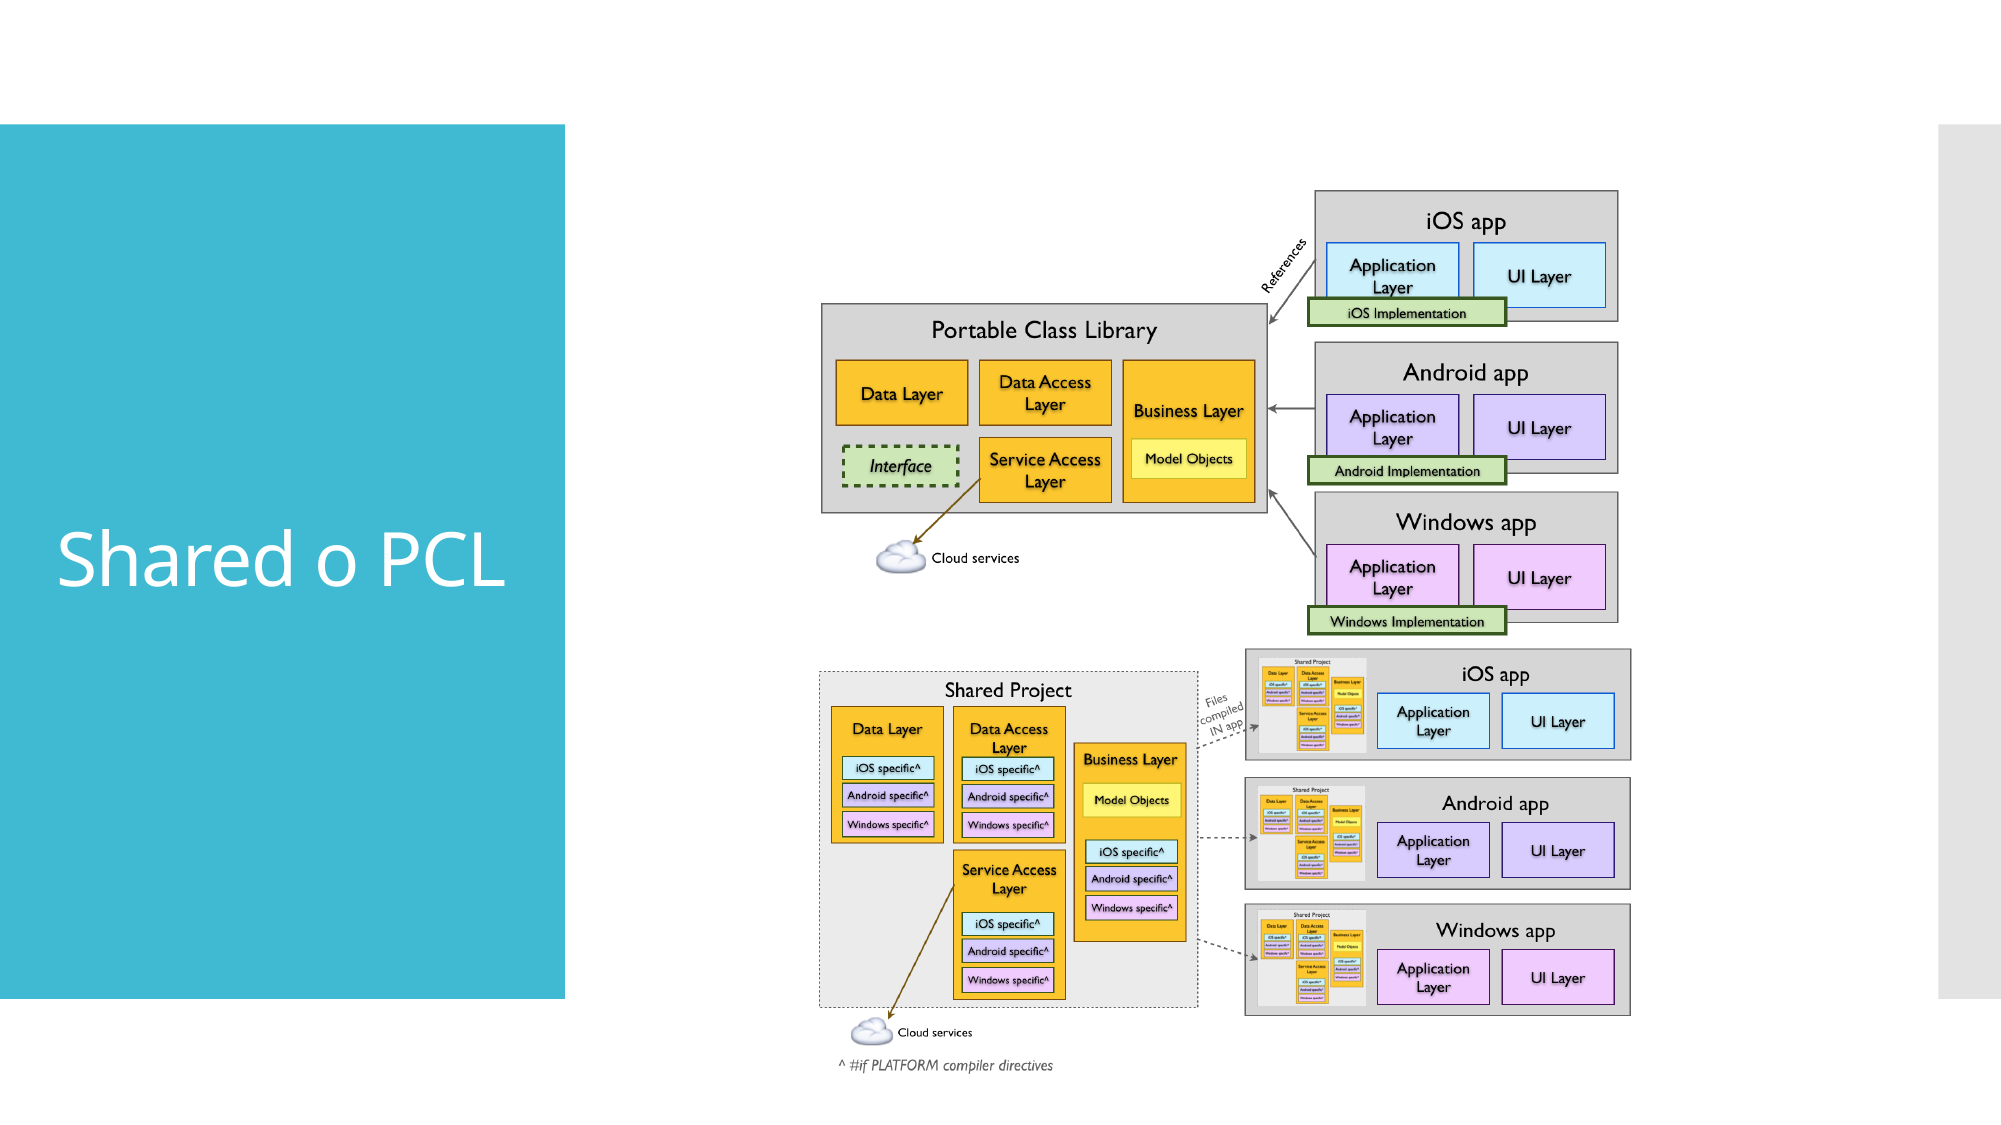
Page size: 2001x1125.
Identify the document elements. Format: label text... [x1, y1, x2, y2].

picture [812, 640, 1637, 1080]
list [812, 184, 1624, 640]
title Shared o PCL [41, 184, 525, 940]
